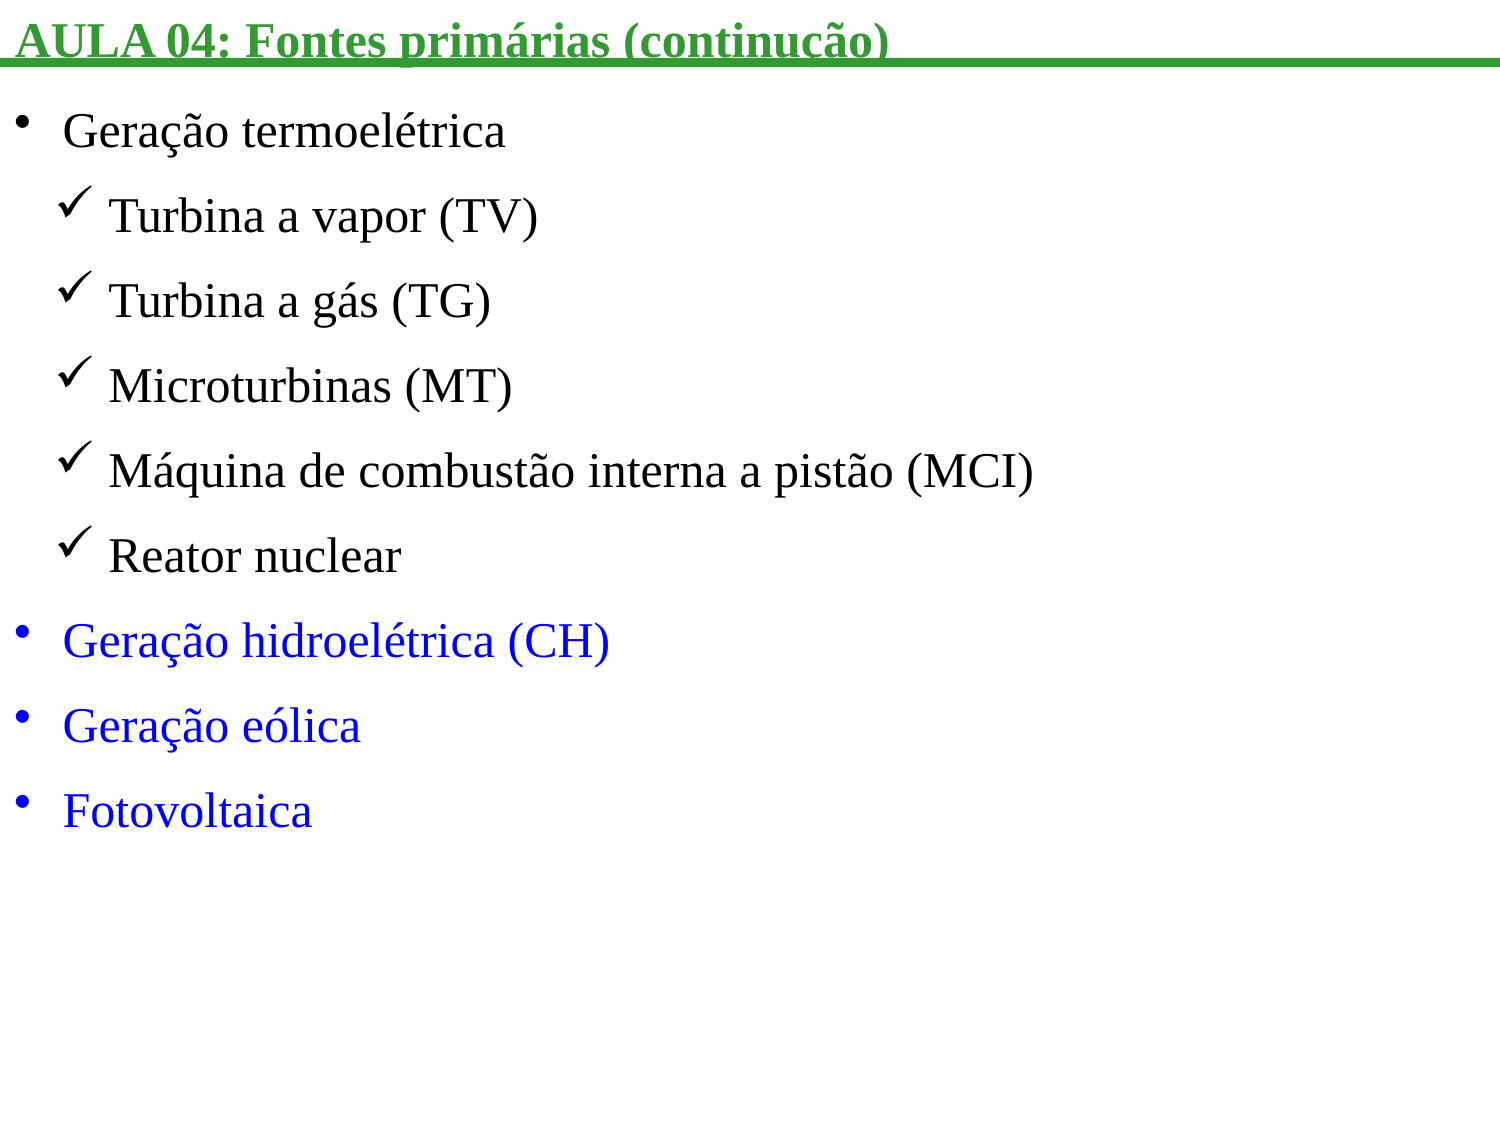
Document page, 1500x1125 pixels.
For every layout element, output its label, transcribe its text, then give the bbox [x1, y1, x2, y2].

text_box Geração termoelétrica Turbina a vapor (TV) Turbina a gás (TG) Microturbinas (MT) Máquina de combustão interna a pistão (MCI) Reator nuclear Geração hidroelétrica (CH) Geração eólica Fotovoltaica [0, 90, 1500, 846]
text_box AULA 04: Fontes primárias (continução) [0, 0, 1500, 62]
text_box AULA 04: Fontes primárias (continução) [0, 63, 1500, 75]
